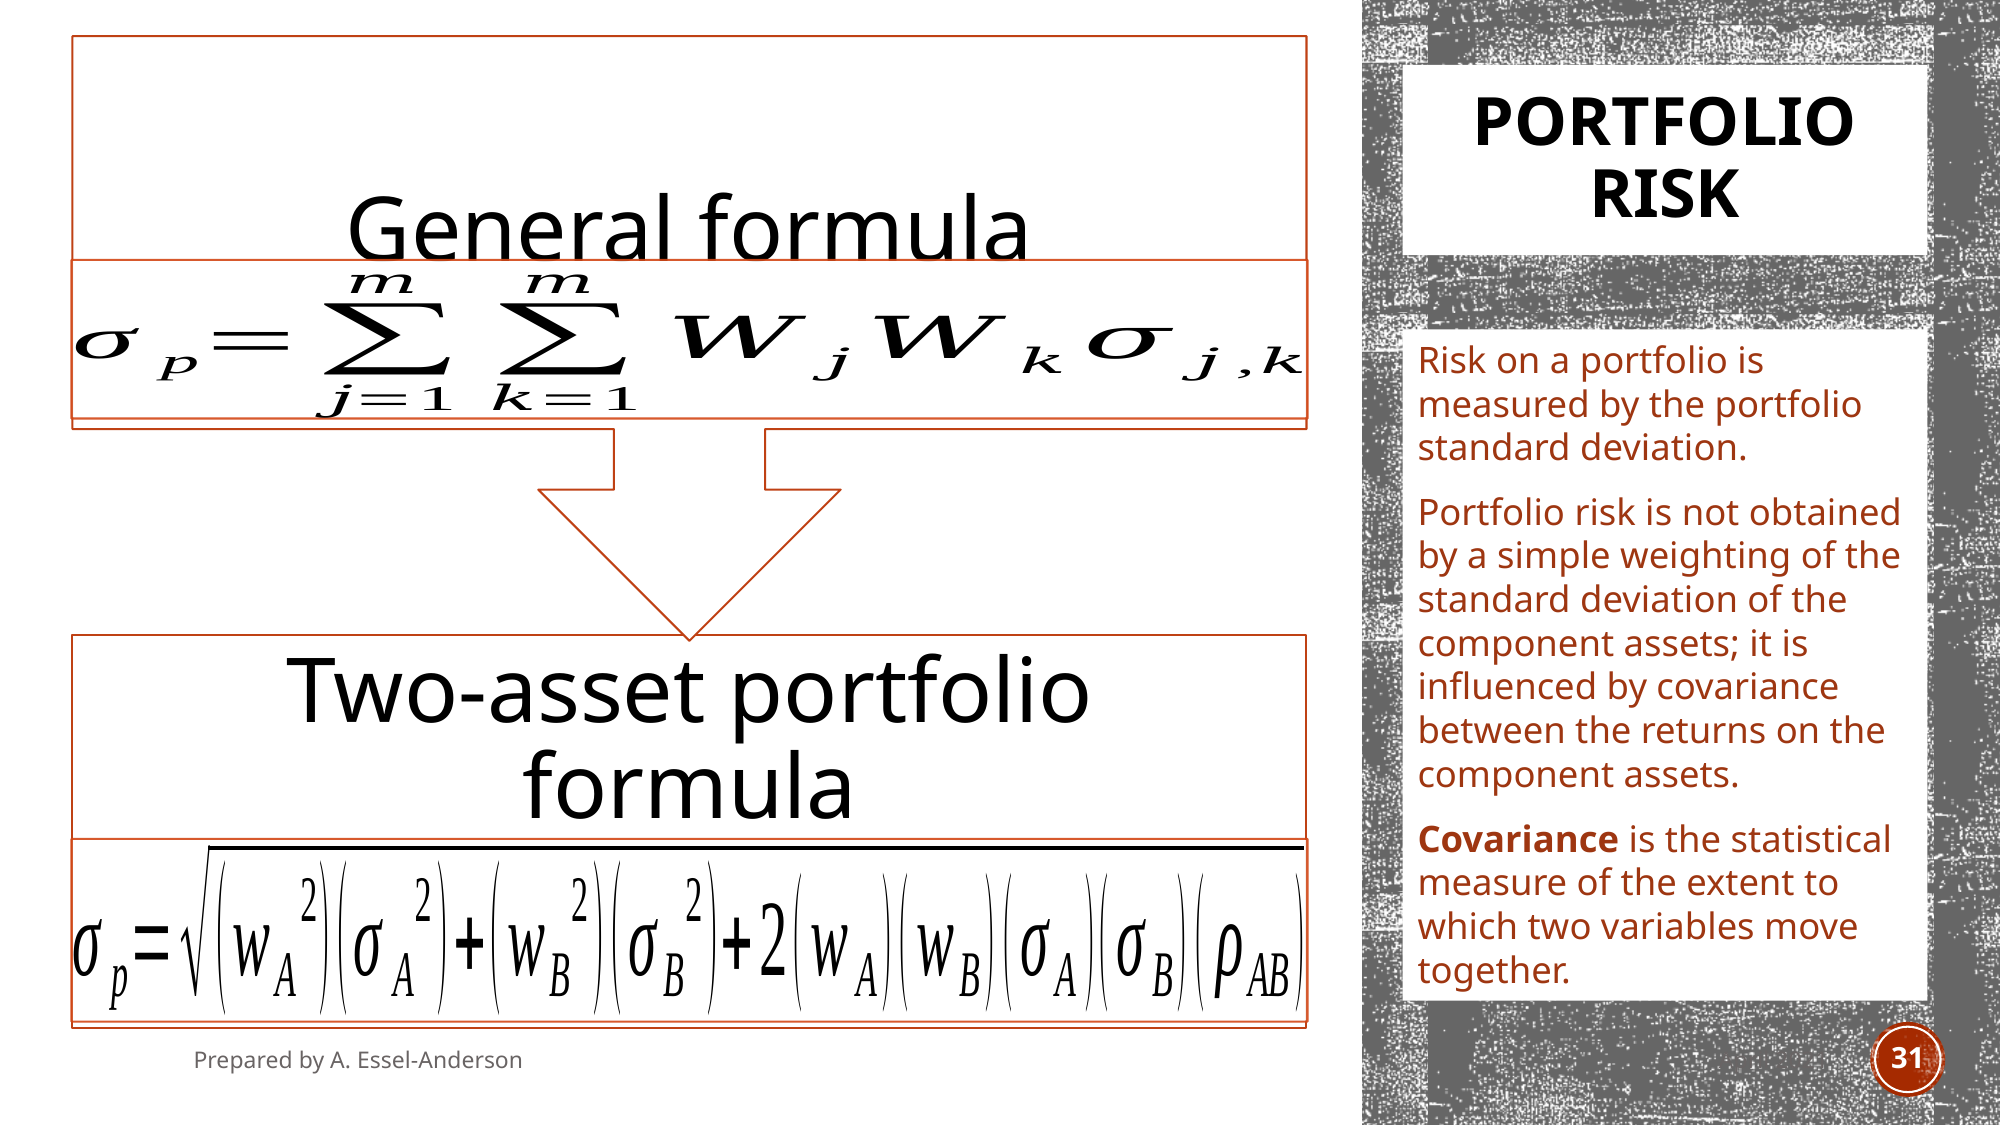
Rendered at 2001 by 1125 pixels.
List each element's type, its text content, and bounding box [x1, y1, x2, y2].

slide_number 31 [1855, 1028, 1961, 1089]
list Risk on a portfolio is measured by the portfolio standard deviation. Portfolio risk is not obtained by a simple weighting of the standard deviation of the component assets; it is influenced by covariance between the returns on the component assets. Covariance is the statistical measure of the extent to which two variables move together. [1402, 329, 1928, 1001]
title Portfolio Risk [1402, 64, 1928, 256]
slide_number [1306, 1028, 1844, 1089]
footer Prepared by A. Essel-Anderson [178, 1029, 1217, 1089]
